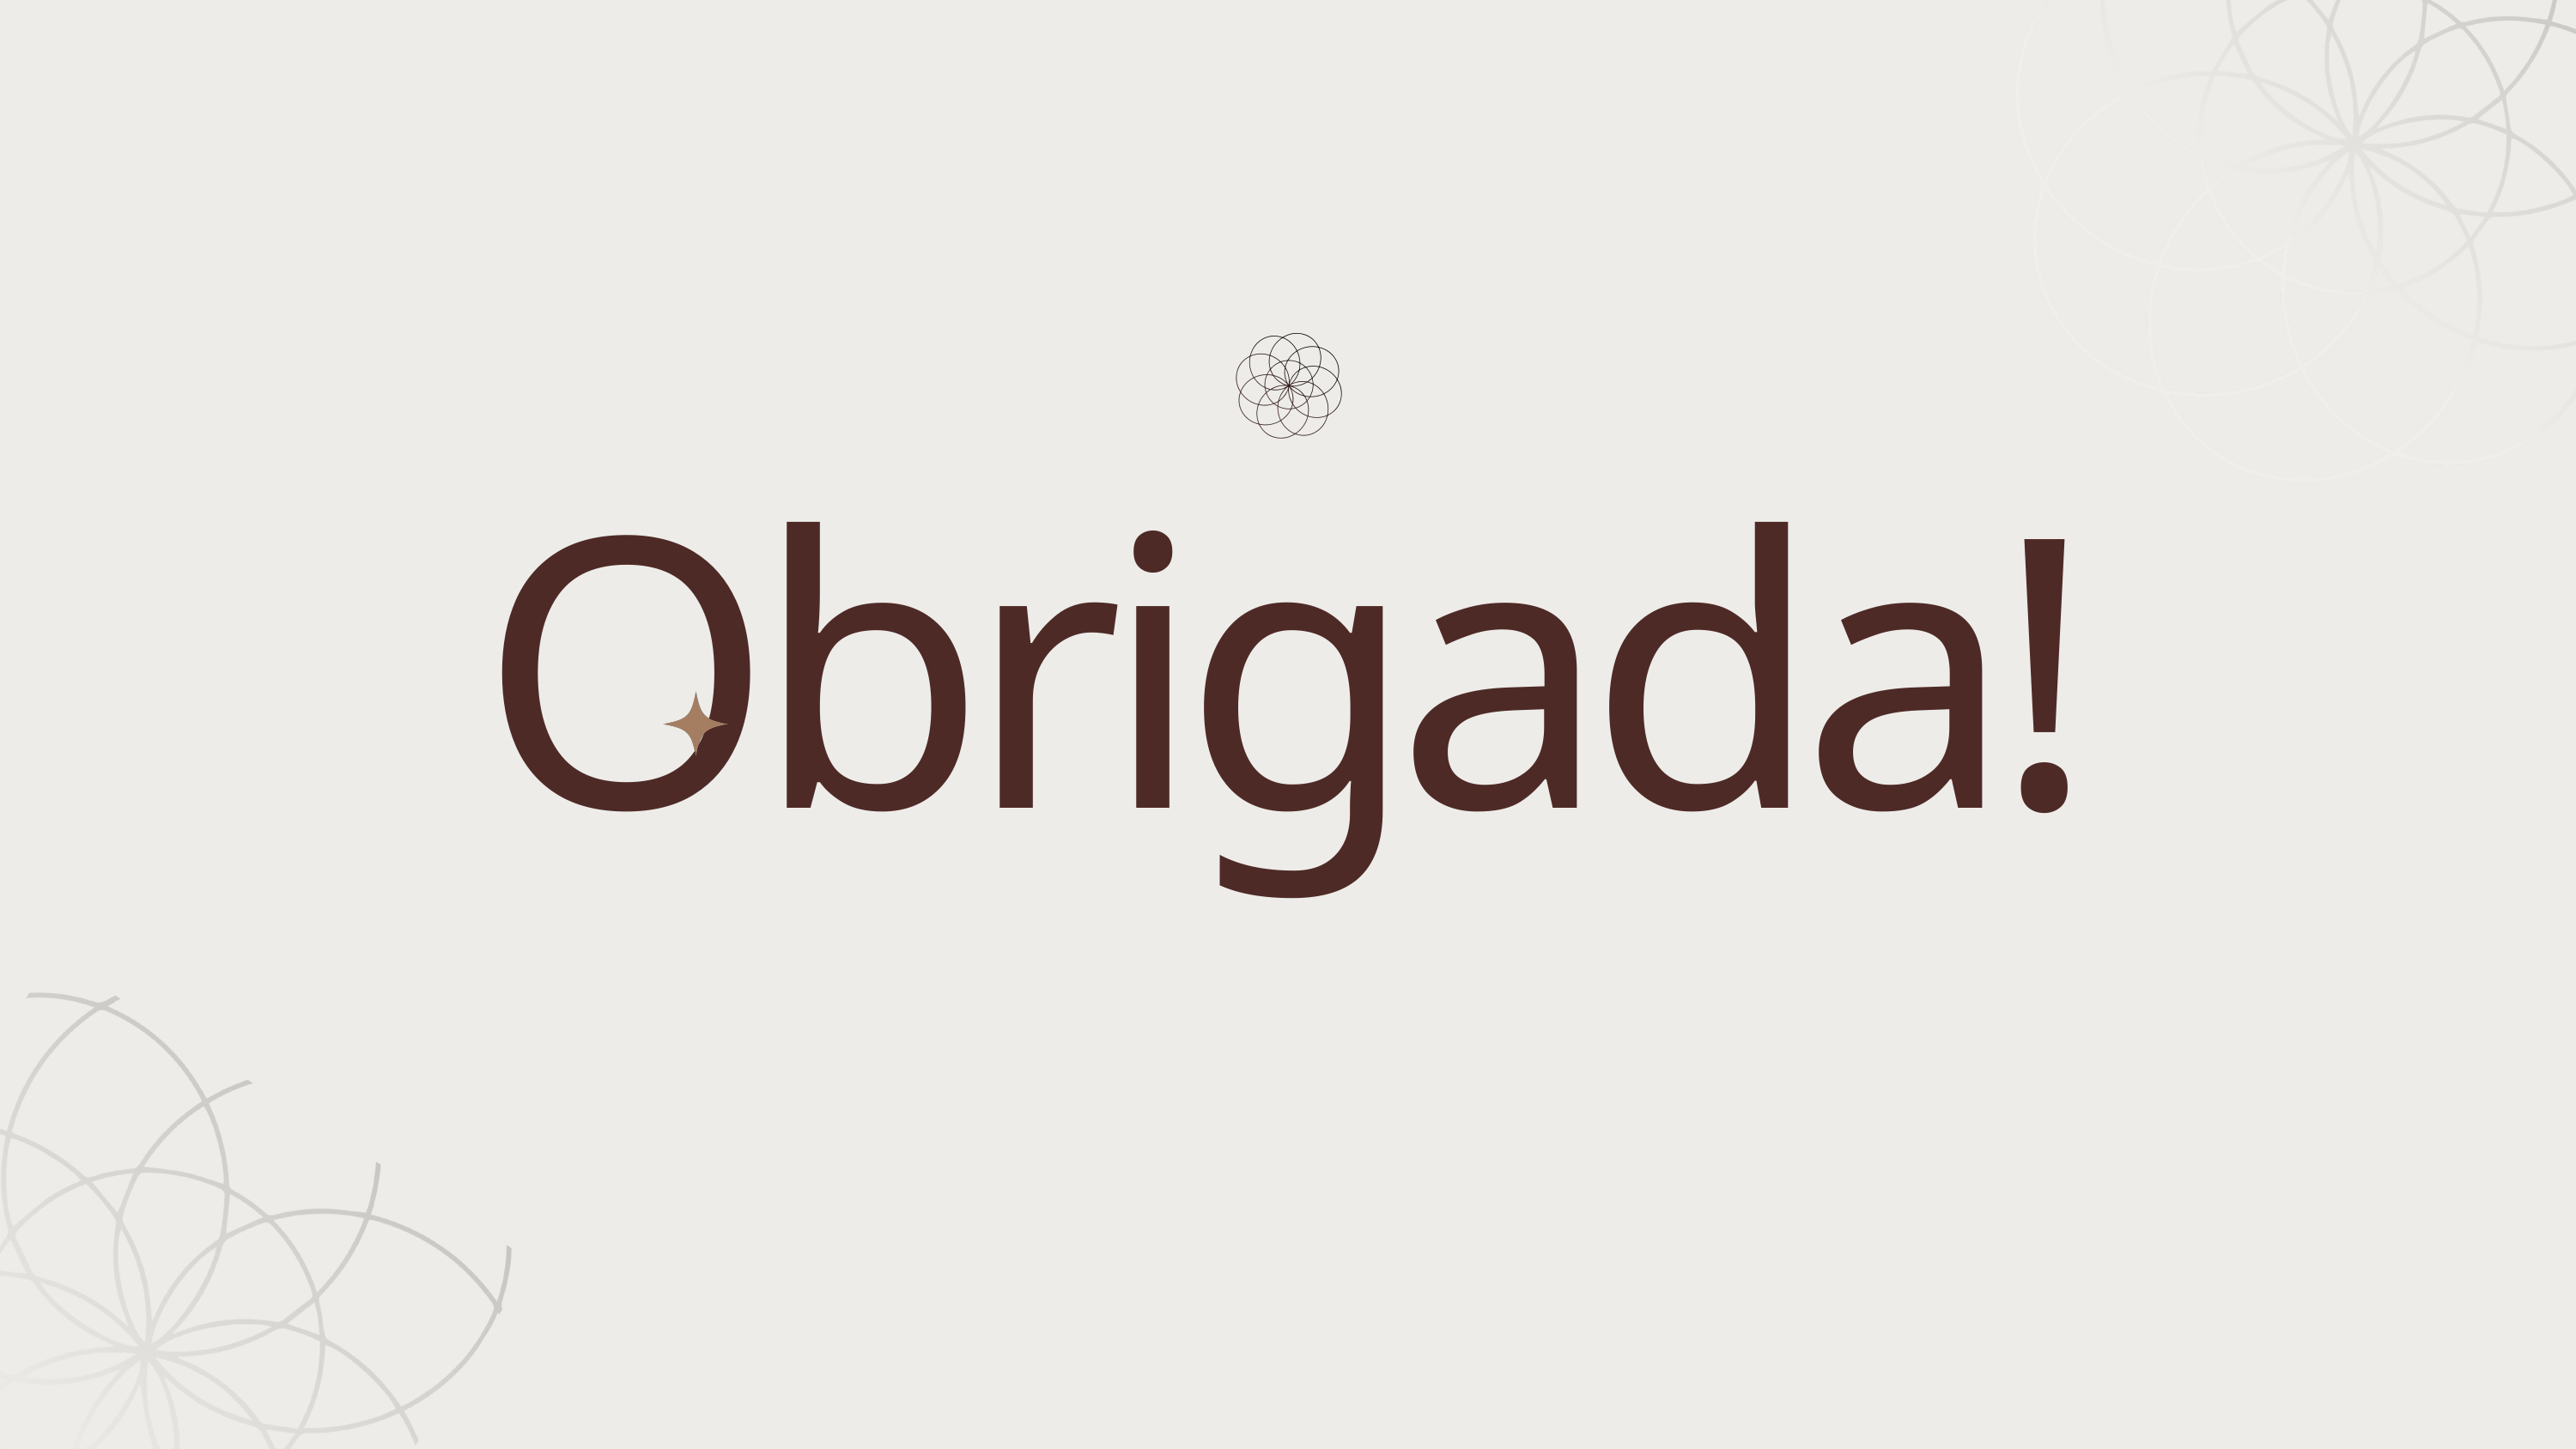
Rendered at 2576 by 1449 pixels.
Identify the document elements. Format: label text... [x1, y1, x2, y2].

text_box [1996, 0, 2576, 500]
text_box [1233, 330, 1342, 441]
text_box Obrigada! [417, 601, 2159, 883]
text_box [0, 955, 533, 1449]
text_box [663, 691, 729, 757]
